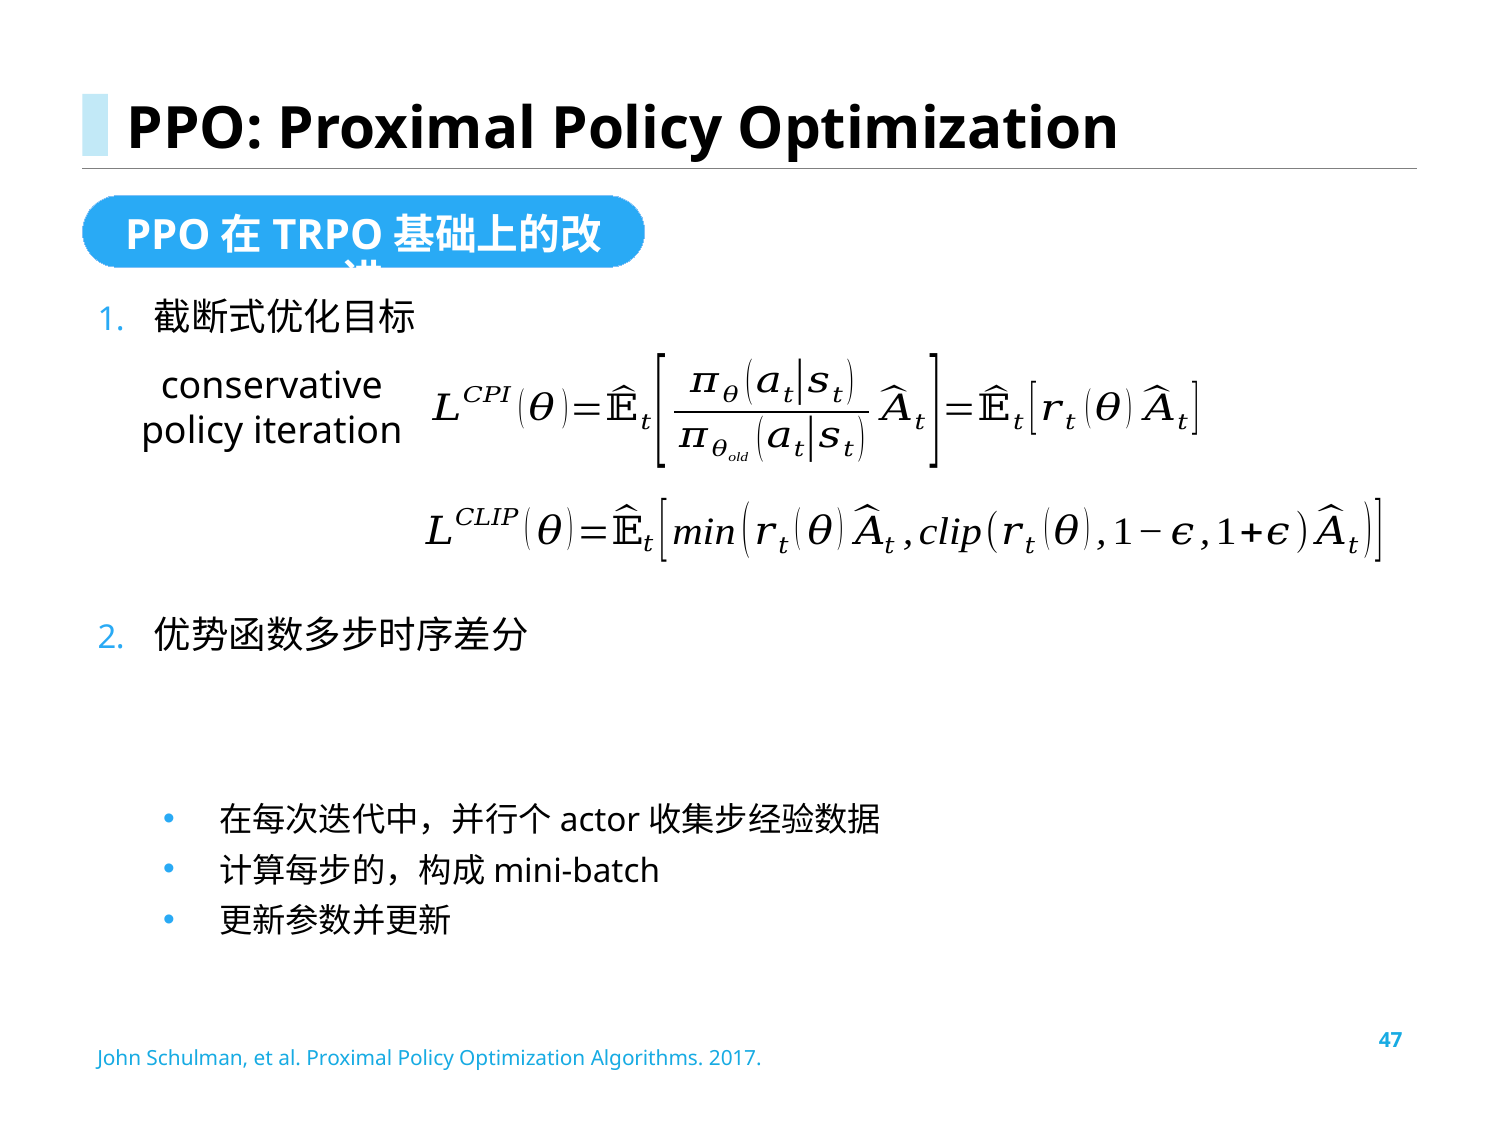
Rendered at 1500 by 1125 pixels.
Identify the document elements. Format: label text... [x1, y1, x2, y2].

title PPO: Proximal Policy Optimization [111, 0, 1447, 169]
text_box conservative policy iteration [116, 353, 428, 459]
text_box John Schulman, et al. Proximal Policy Optimization Algorithms. 2017. [82, 1040, 823, 1075]
text_box PPO在TRPO基础上的改进 [82, 195, 645, 268]
slide_number 47 [1059, 1023, 1418, 1058]
text_box 截断式优化目标 [82, 285, 1447, 352]
